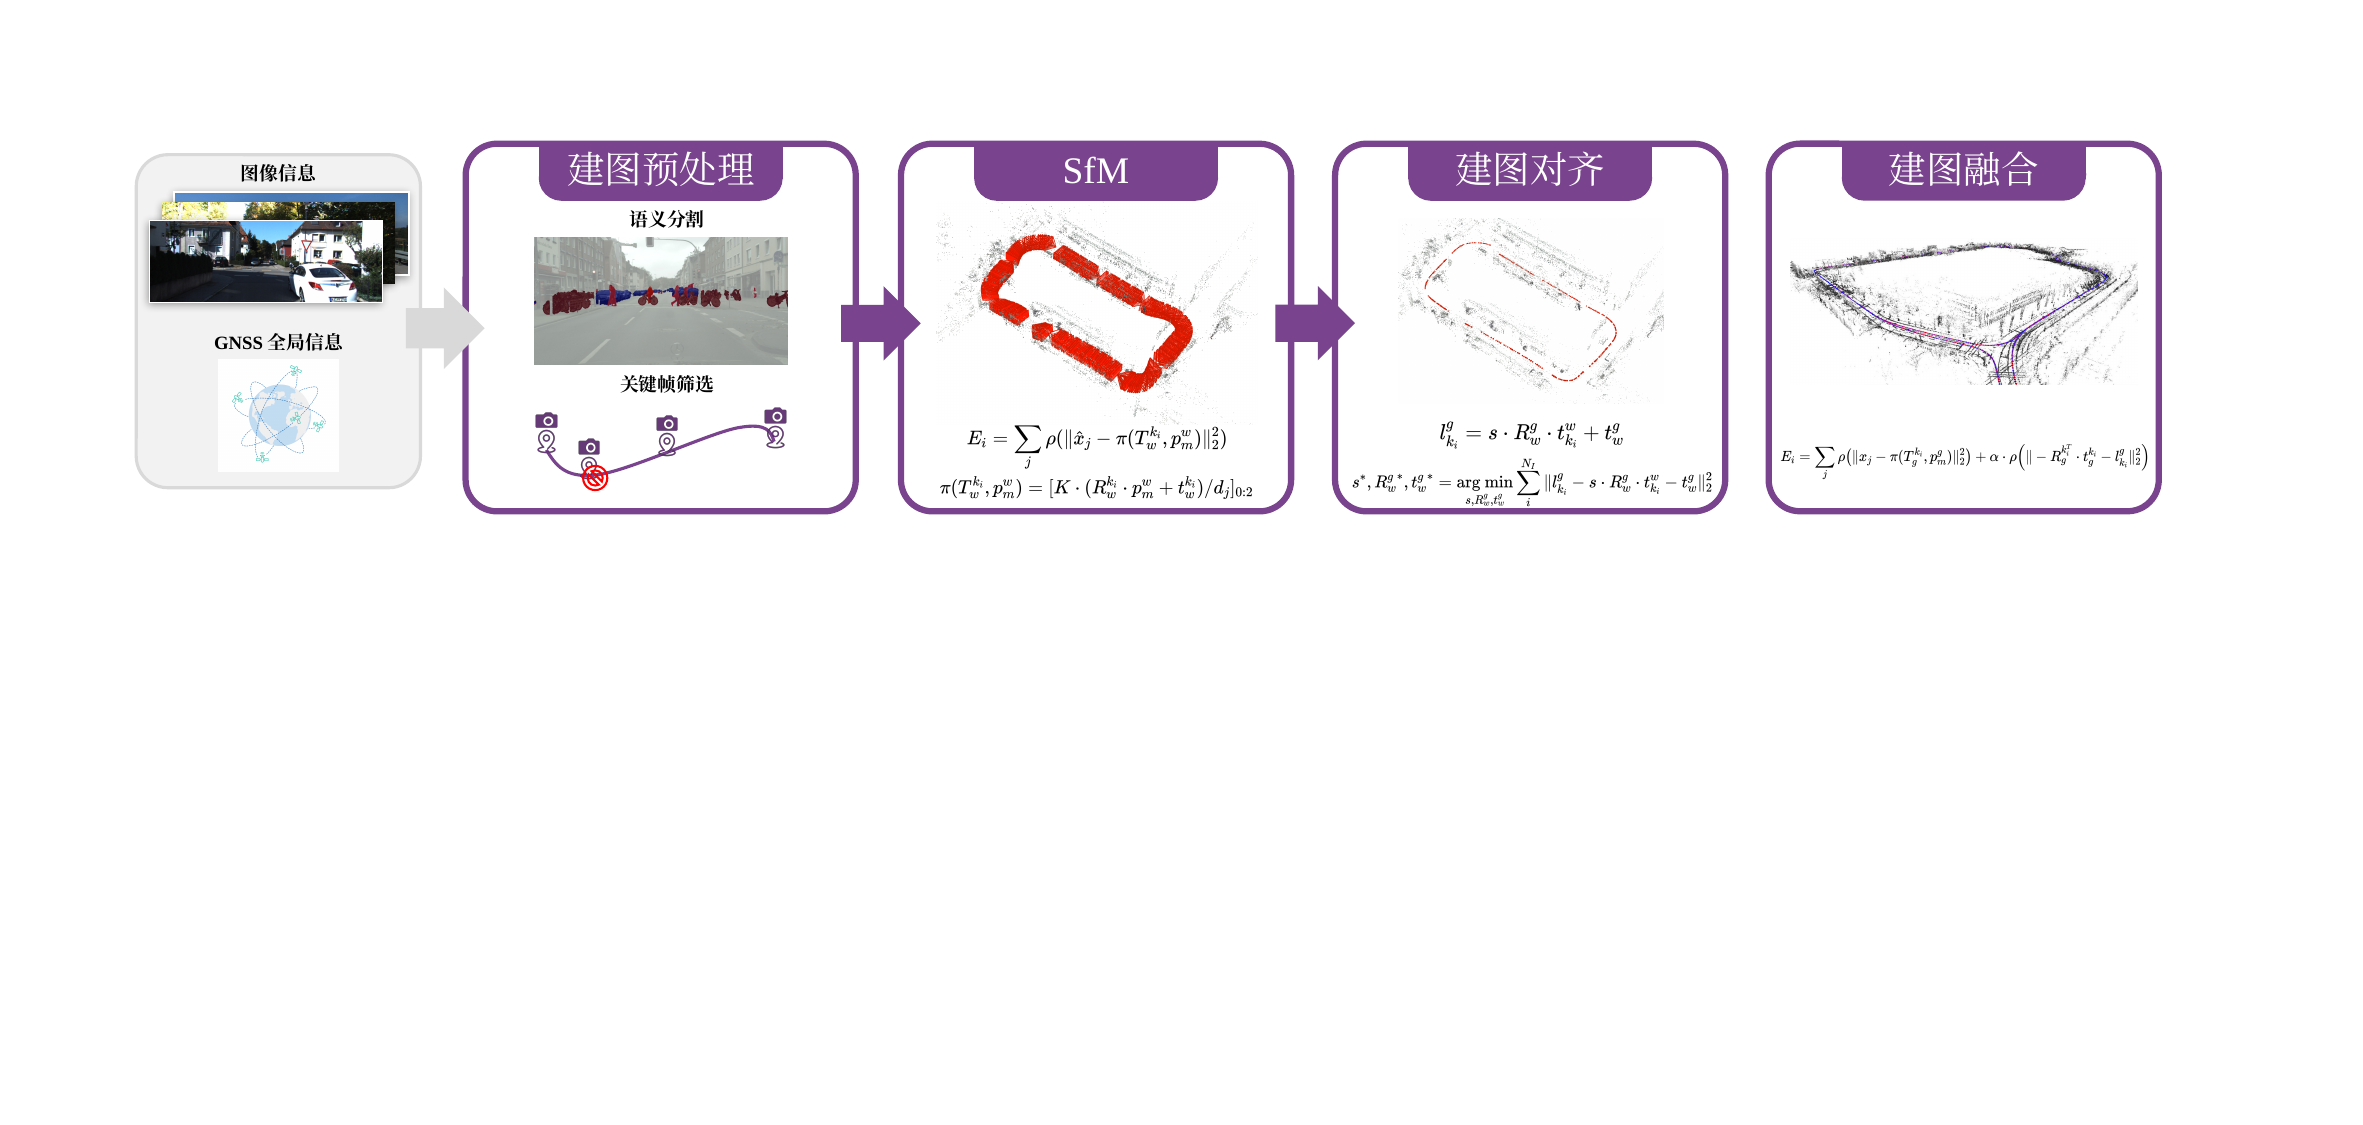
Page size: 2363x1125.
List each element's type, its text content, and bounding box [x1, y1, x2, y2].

text_box 图像信息 [213, 154, 343, 191]
picture [1397, 218, 1665, 405]
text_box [148, 191, 408, 303]
text_box [134, 153, 423, 490]
picture [217, 358, 339, 473]
text_box GNSS全局信息 [198, 323, 359, 361]
text_box 关键帧筛选 [605, 365, 729, 402]
text_box [1333, 142, 1727, 507]
picture [1789, 238, 2138, 386]
picture [935, 200, 1258, 504]
picture [1775, 438, 2152, 484]
text_box [839, 282, 923, 365]
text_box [975, 138, 1217, 200]
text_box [533, 402, 788, 491]
text_box [464, 142, 858, 513]
text_box [1767, 142, 2161, 513]
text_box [1409, 138, 1652, 200]
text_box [539, 138, 782, 200]
picture [533, 237, 788, 365]
text_box [1273, 282, 1358, 365]
picture [1347, 453, 1717, 512]
text_box [899, 142, 1293, 513]
text_box [405, 287, 485, 370]
picture [1438, 419, 1626, 452]
text_box 语义分割 [614, 200, 720, 237]
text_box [1842, 137, 2085, 200]
